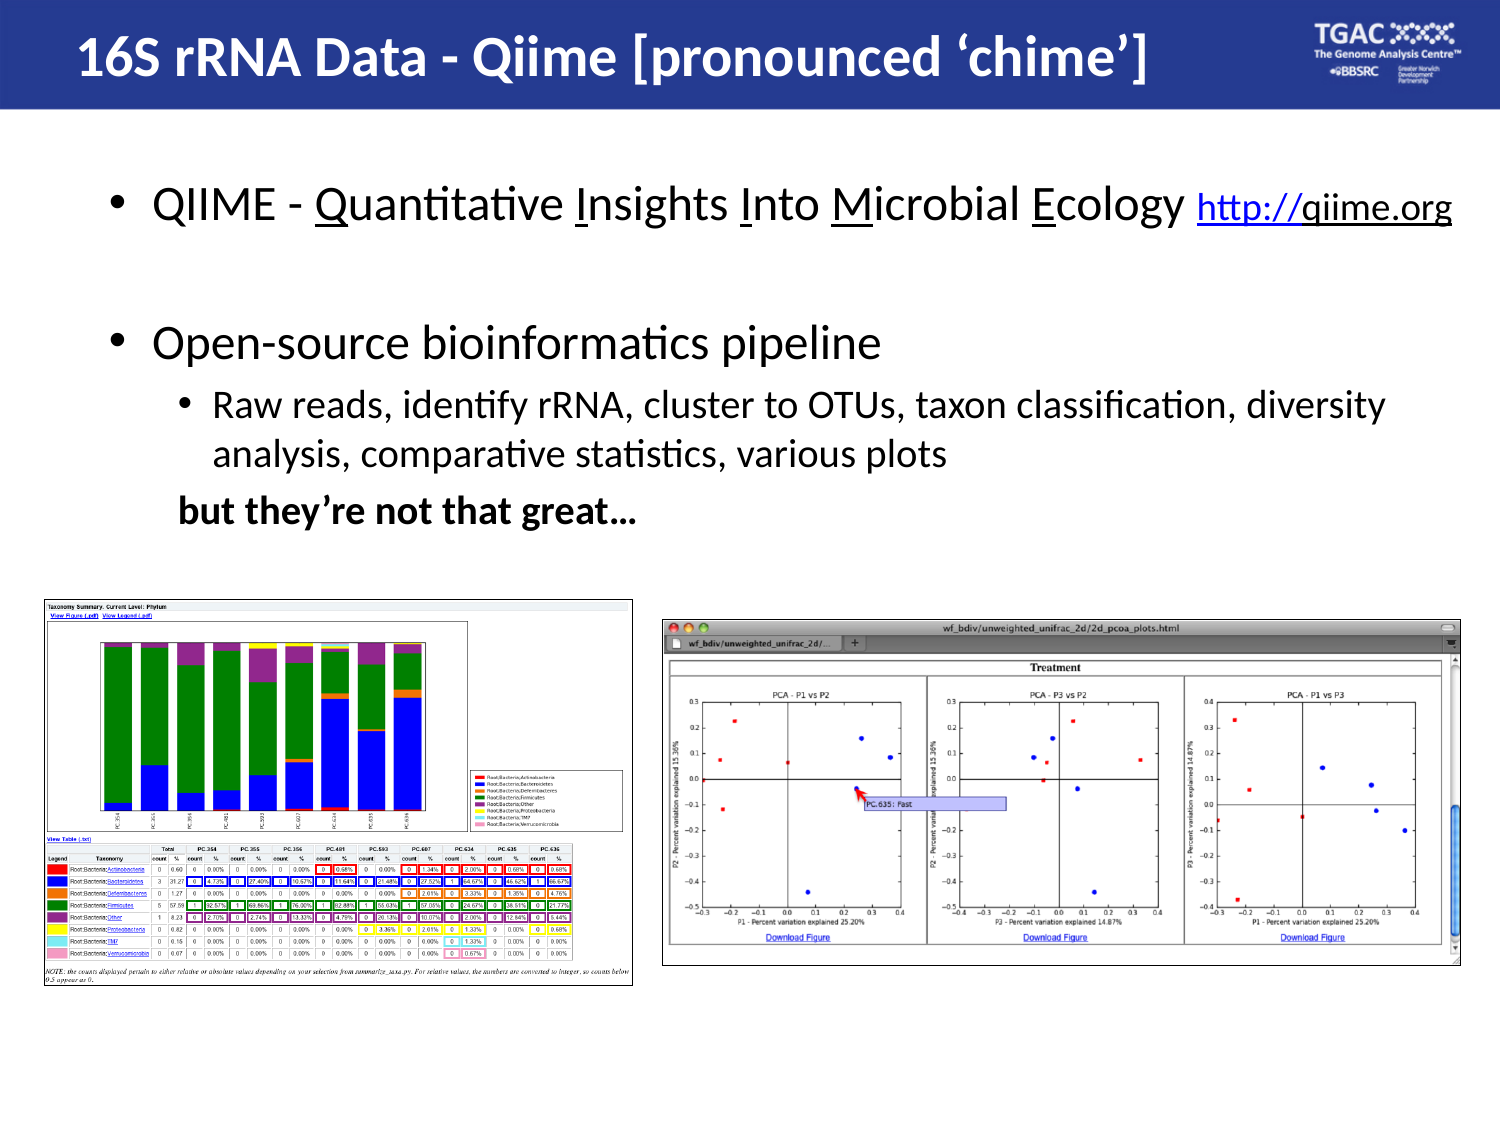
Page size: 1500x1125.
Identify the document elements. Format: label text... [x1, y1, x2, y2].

picture [0, 0, 1500, 1125]
text_box QIIME - Quantitative Insights Into Microbial Ecology http://qiime.org Open-source bioinformatics pipeline Raw reads, identify rRNA, cluster to OTUs, taxon classification, diversity analysis, comparative statistics, various plots but they’re not that great… [25, 163, 1490, 583]
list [44, 599, 634, 987]
text_box 16S rRNA Data - Qiime [pronounced ‘chime’] [60, 10, 1266, 119]
